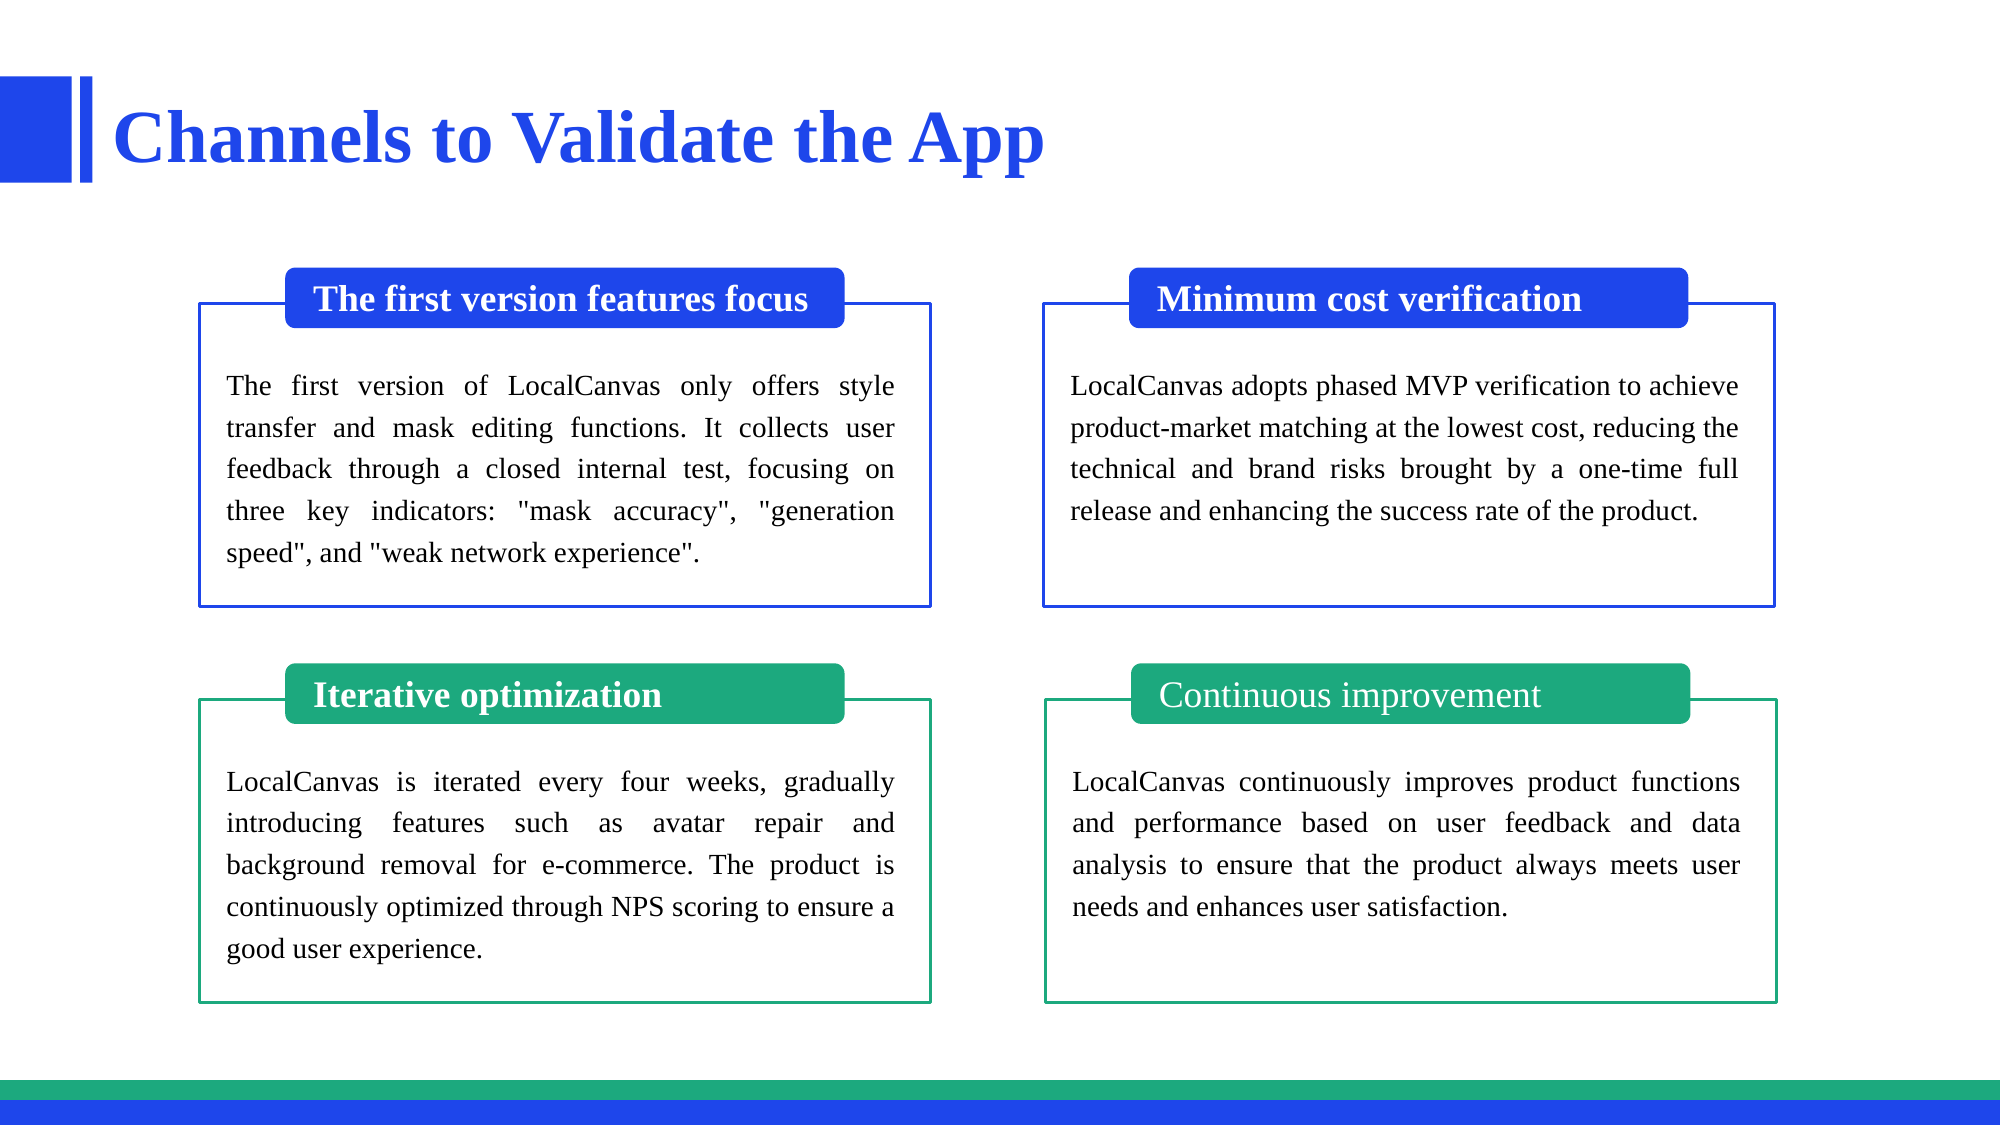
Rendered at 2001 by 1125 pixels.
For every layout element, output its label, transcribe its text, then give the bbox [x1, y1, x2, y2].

text_box [1043, 303, 1775, 607]
text_box [1045, 699, 1777, 1003]
text_box [199, 699, 931, 1003]
text_box [199, 303, 931, 607]
text_box Channels to Validate the App [97, 79, 1929, 185]
text_box [80, 76, 93, 183]
text_box [1131, 663, 1691, 724]
text_box LocalCanvas is iterated every four weeks, gradually introducing features such as avatar repair and background removal for e-commerce. The product is continuously optimized through NPS scoring to ensure a good user experience. [211, 747, 911, 972]
text_box [285, 267, 845, 329]
text_box The first version of LocalCanvas only offers style transfer and mask editing functions. It collects user feedback through a closed internal test, focusing on three key indicators: "mask accuracy", "generation speed", and "weak network experience". [211, 351, 911, 577]
text_box [0, 76, 72, 183]
text_box Minimum cost verification [1141, 266, 1671, 327]
text_box [0, 1080, 2000, 1100]
text_box Continuous improvement [1144, 662, 1673, 723]
text_box Iterative optimization [298, 662, 827, 723]
text_box LocalCanvas adopts phased MVP verification to achieve product-market matching at the lowest cost, reducing the technical and brand risks brought by a one-time full release and enhancing the success rate of the product. [1055, 351, 1755, 535]
text_box [0, 1100, 2000, 1125]
text_box The first version features focus [298, 266, 827, 327]
text_box [285, 663, 845, 724]
text_box LocalCanvas continuously improves product functions and performance based on user feedback and data analysis to ensure that the product always meets user needs and enhances user satisfaction. [1057, 747, 1757, 931]
text_box [1129, 267, 1689, 329]
